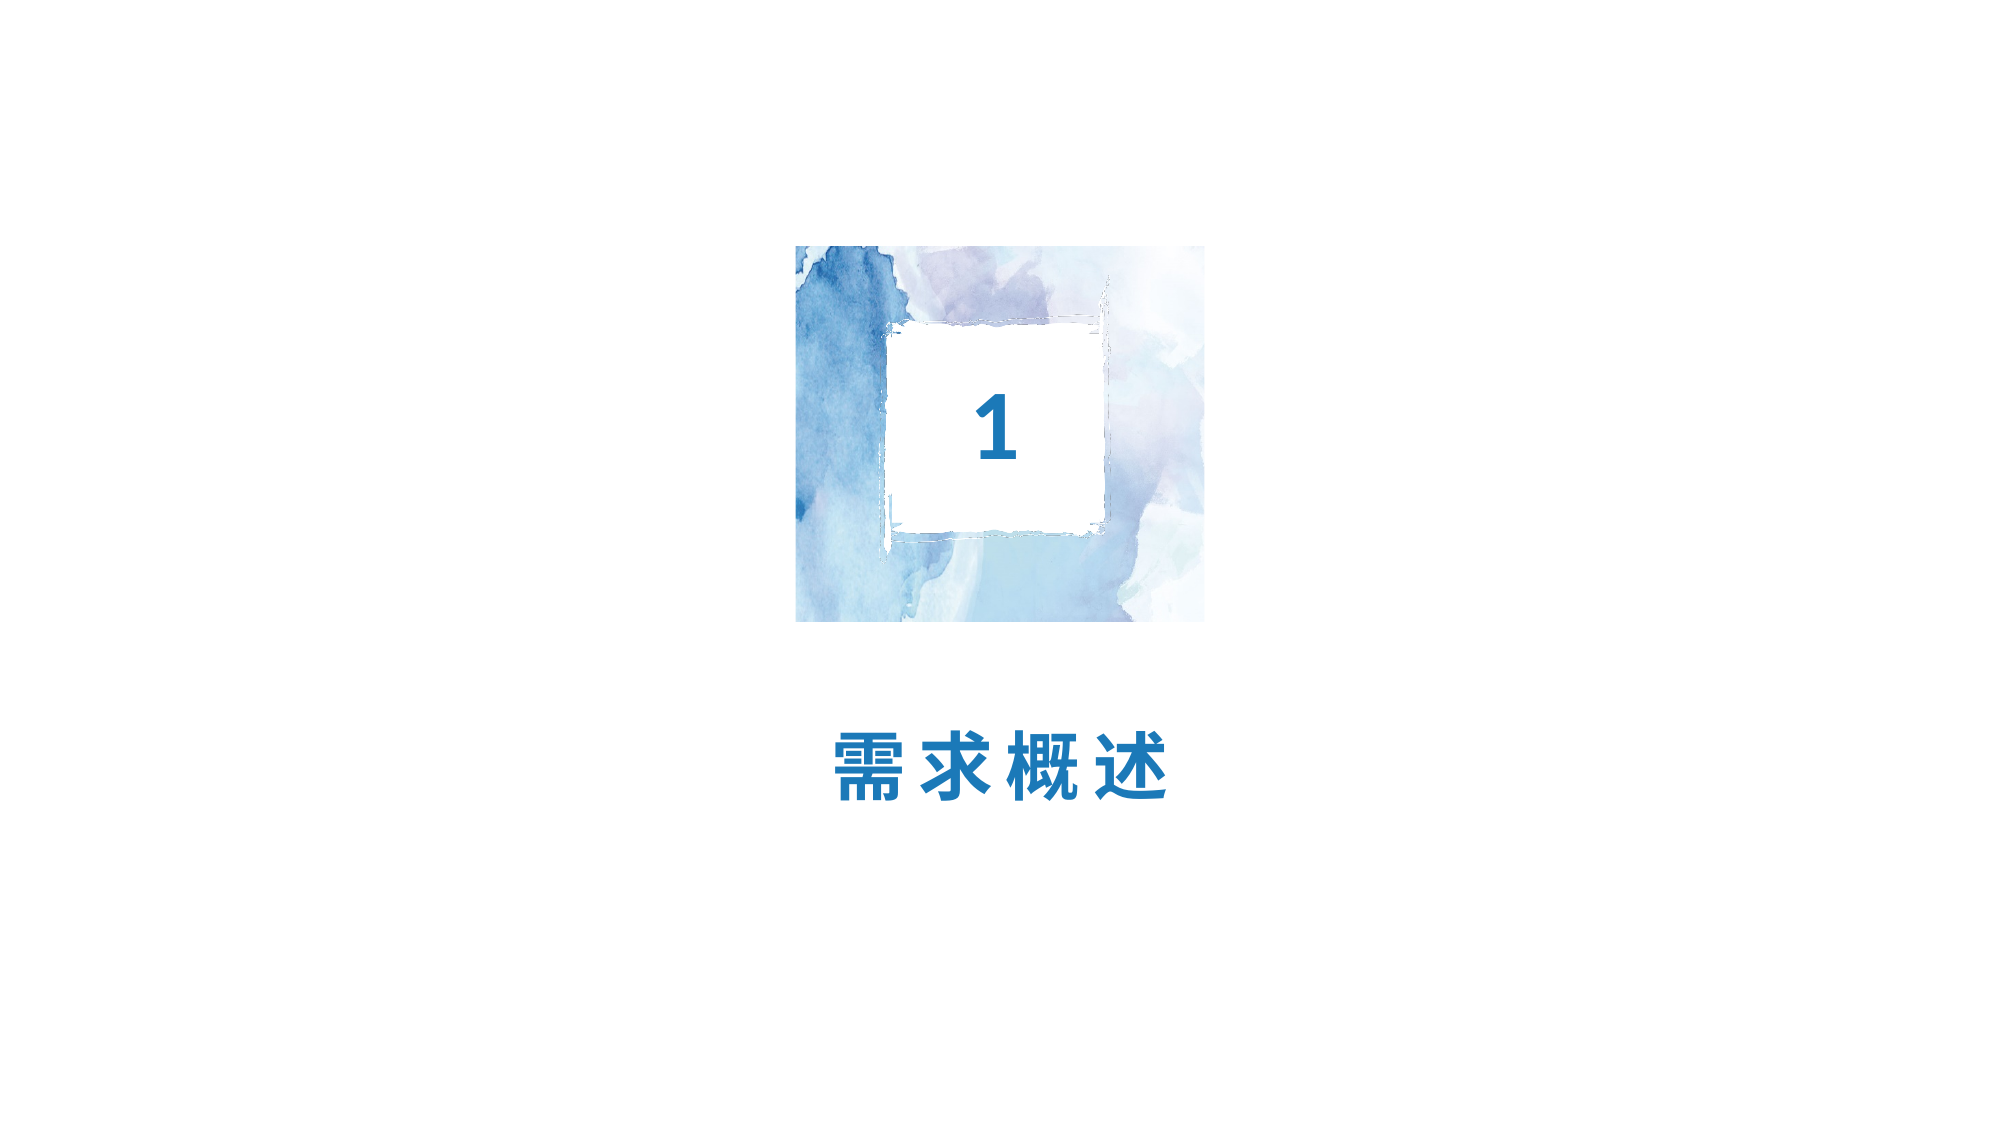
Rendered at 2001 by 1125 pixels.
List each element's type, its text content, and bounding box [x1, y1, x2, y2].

text_box 需求概述 [816, 711, 1184, 817]
text_box [794, 245, 1205, 622]
picture [878, 275, 1111, 564]
